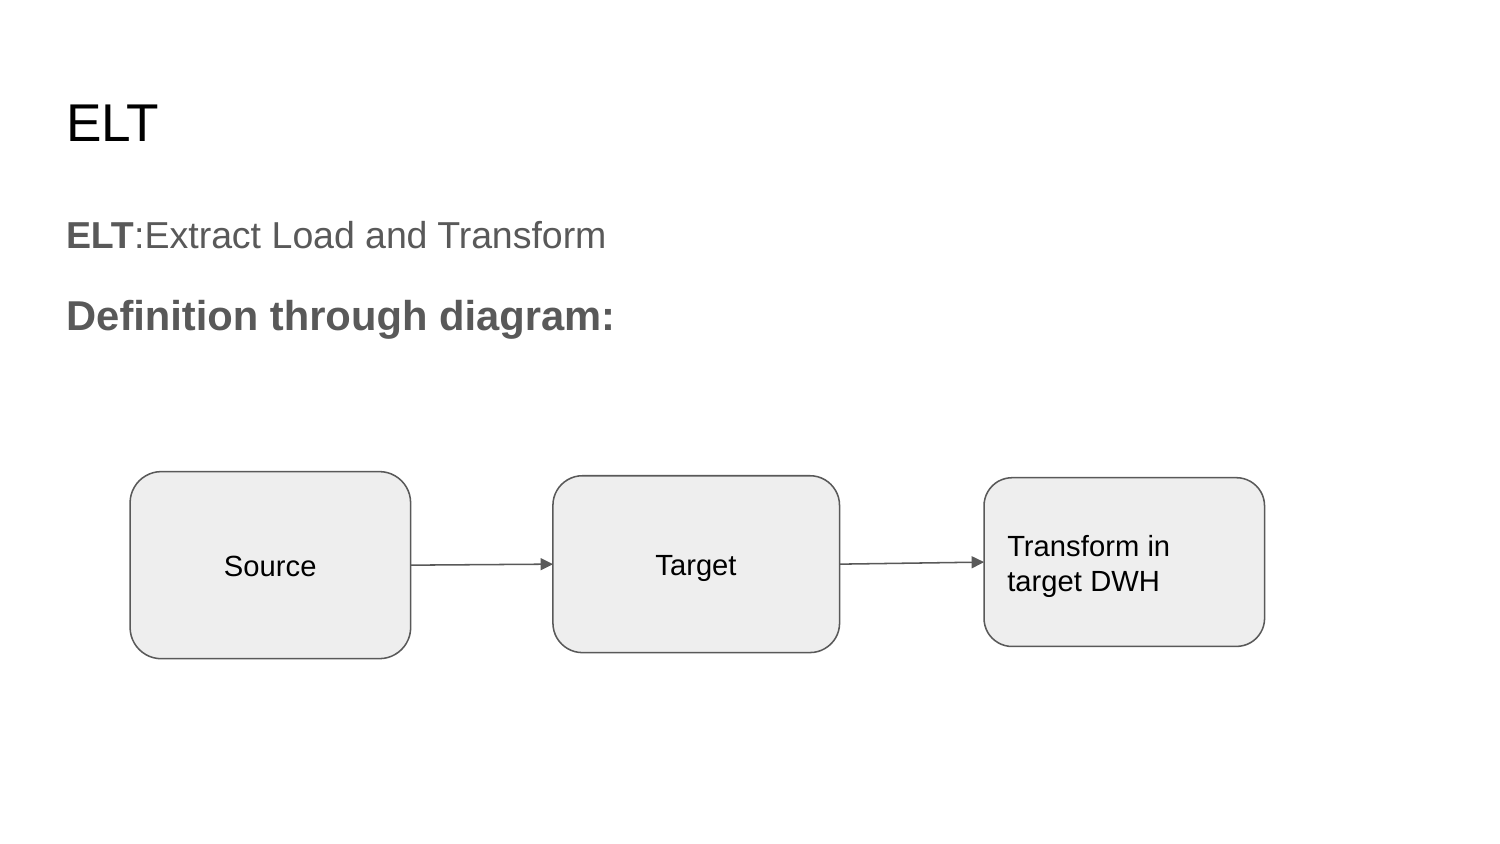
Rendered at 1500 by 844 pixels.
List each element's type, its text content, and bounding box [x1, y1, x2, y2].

list ELT:Extract Load and Transform Definition through diagram: [51, 189, 1449, 750]
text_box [839, 561, 985, 565]
text_box Transform in target DWH [984, 477, 1265, 647]
text_box Target [552, 475, 840, 653]
text_box Source [130, 471, 411, 659]
title ELT [51, 72, 1449, 167]
